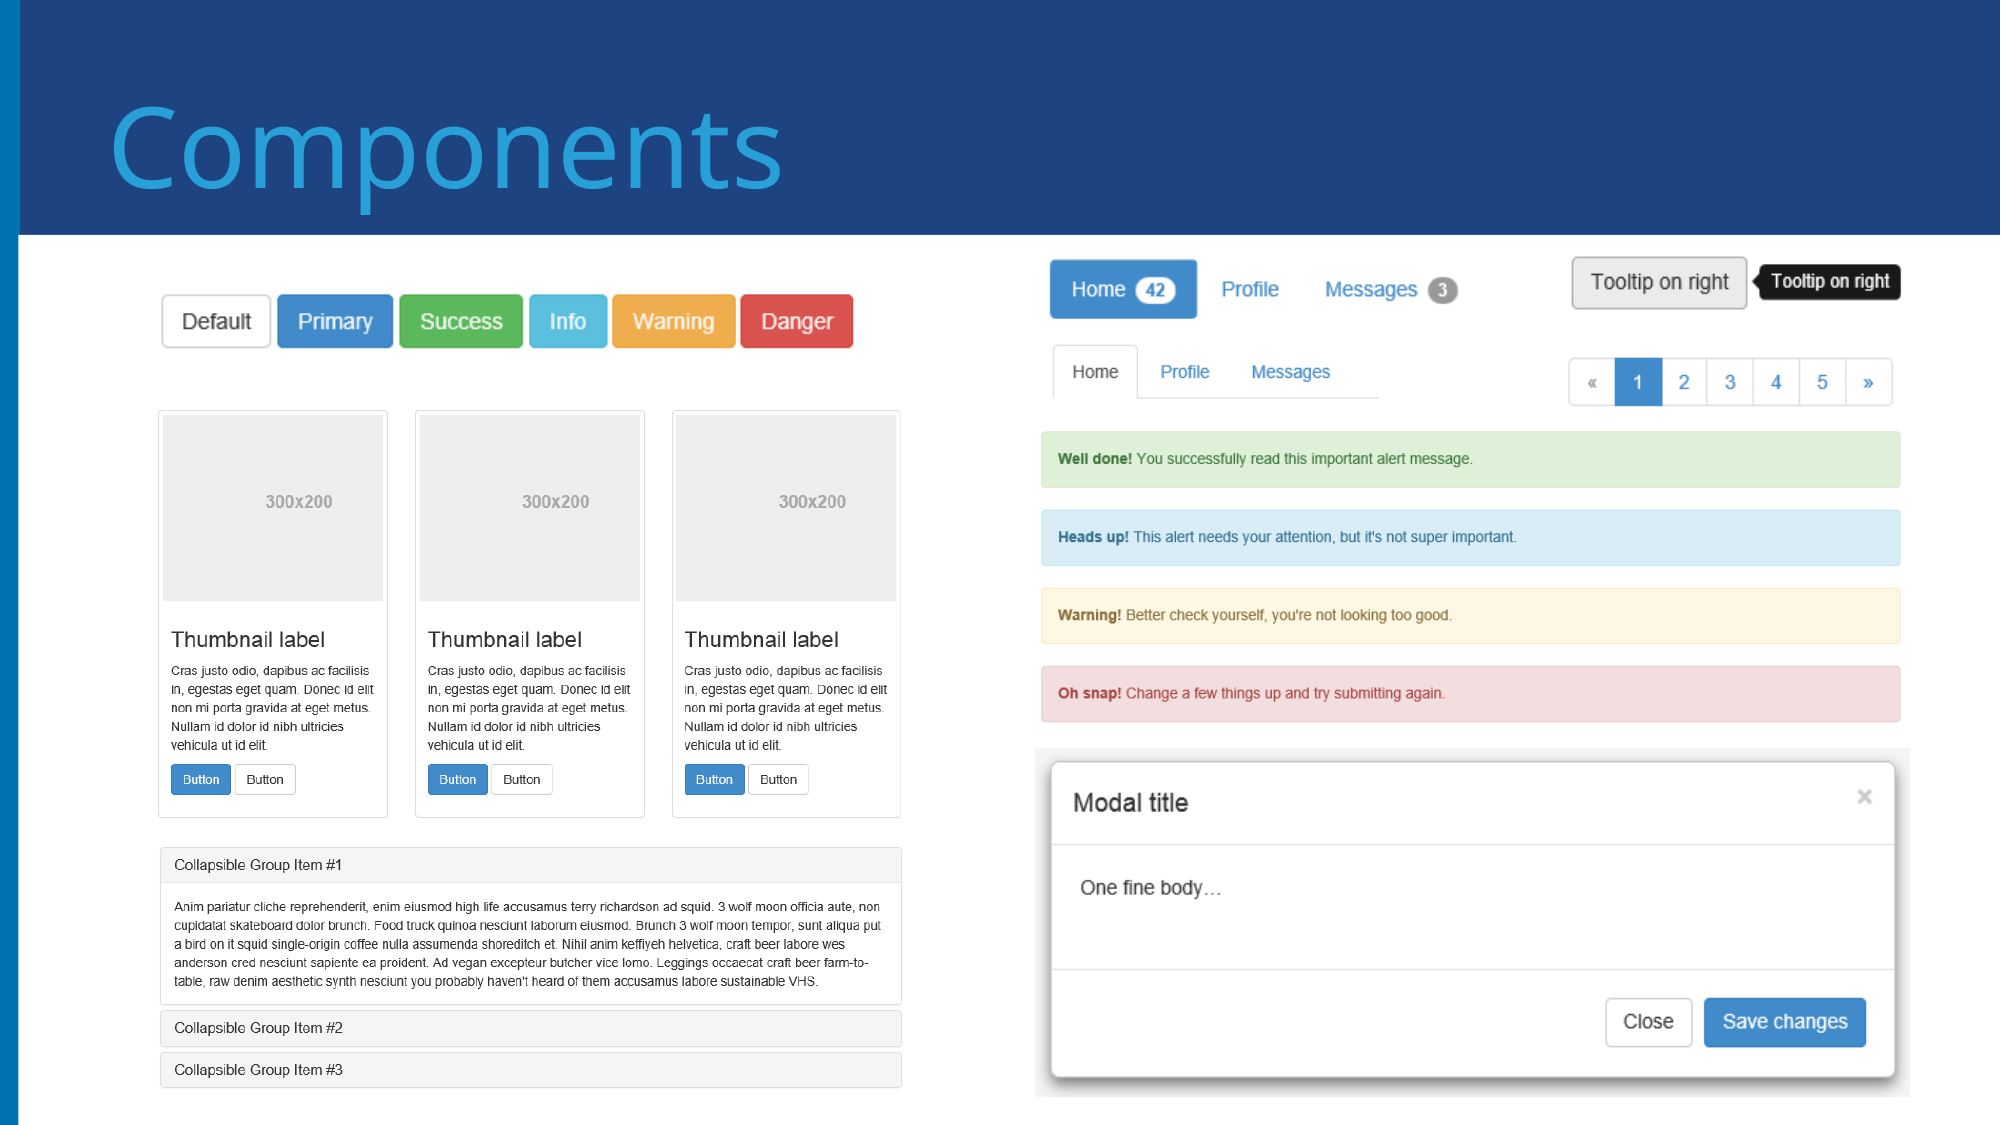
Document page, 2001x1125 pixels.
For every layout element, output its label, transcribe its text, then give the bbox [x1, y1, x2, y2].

text_box [17, 234, 2000, 1125]
title Components [92, 68, 1910, 235]
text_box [154, 404, 911, 1097]
picture [154, 282, 866, 361]
picture [1035, 749, 1910, 1097]
picture [1035, 426, 1910, 731]
picture [1569, 249, 1910, 316]
picture [1043, 252, 1470, 326]
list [1556, 348, 1910, 412]
picture [1043, 341, 1379, 409]
